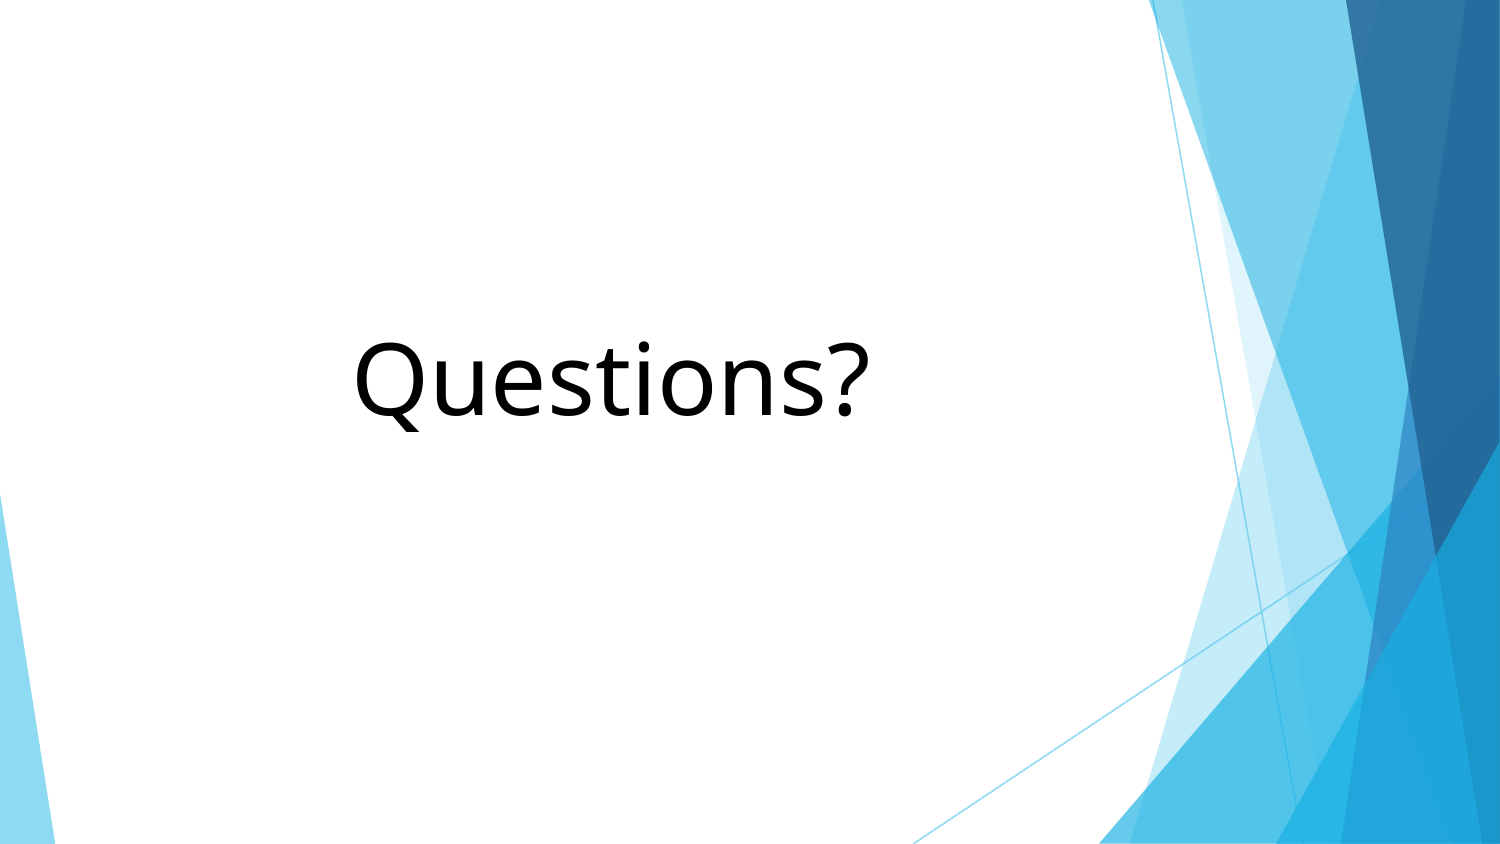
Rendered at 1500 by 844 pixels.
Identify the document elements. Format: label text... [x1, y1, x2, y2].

title Questions? [340, 303, 1398, 467]
